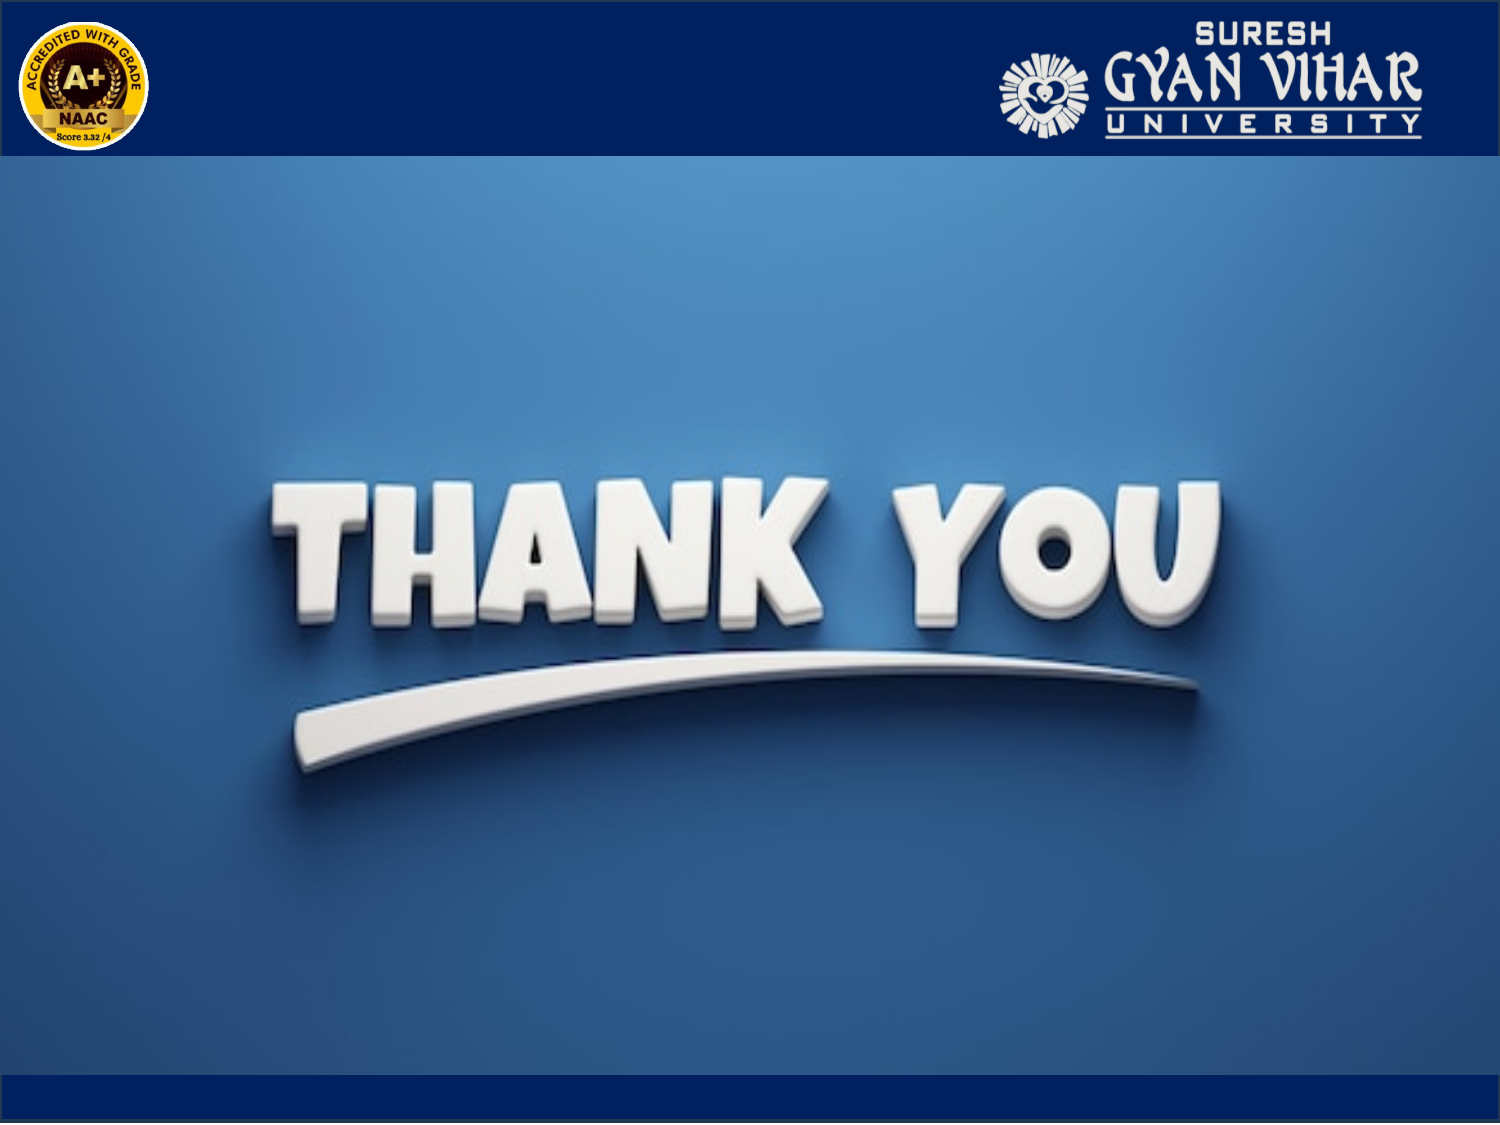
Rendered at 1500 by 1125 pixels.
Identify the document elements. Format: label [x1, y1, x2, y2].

picture [4, 22, 159, 151]
picture [0, 156, 1500, 1075]
